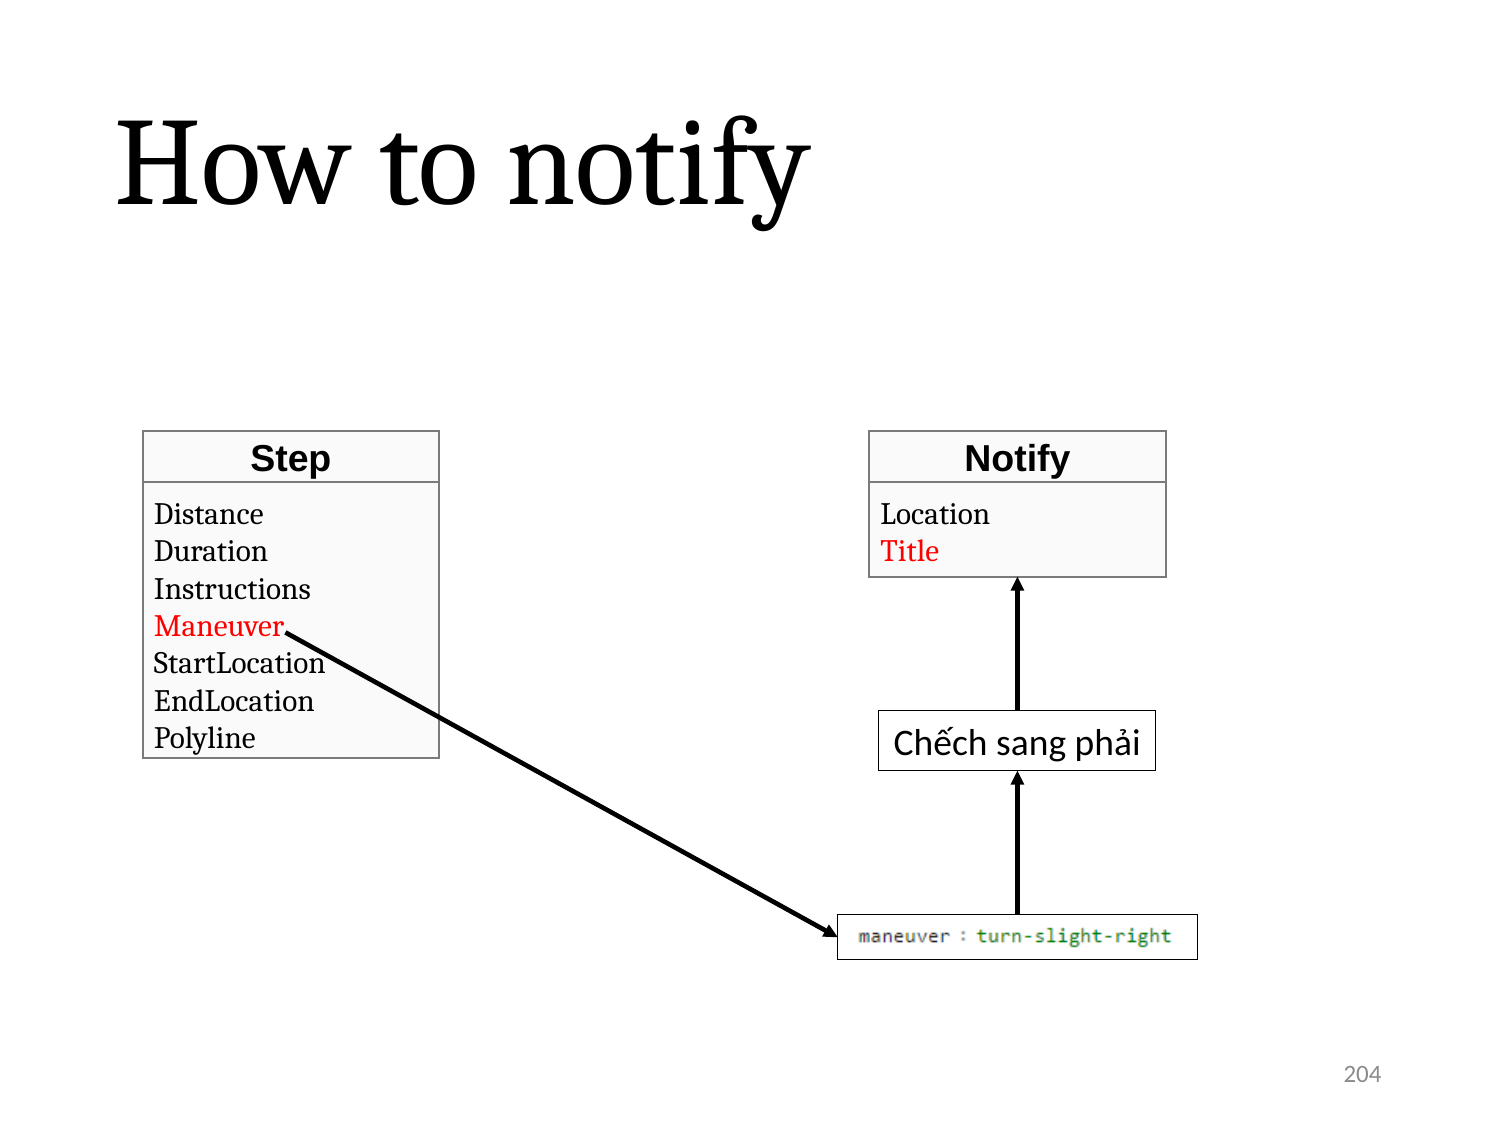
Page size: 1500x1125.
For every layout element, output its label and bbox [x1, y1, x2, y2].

text_box [99, 70, 1450, 258]
text_box [869, 430, 1166, 915]
text_box [142, 430, 838, 938]
slide_number [1059, 1042, 1397, 1103]
picture [837, 914, 1198, 960]
